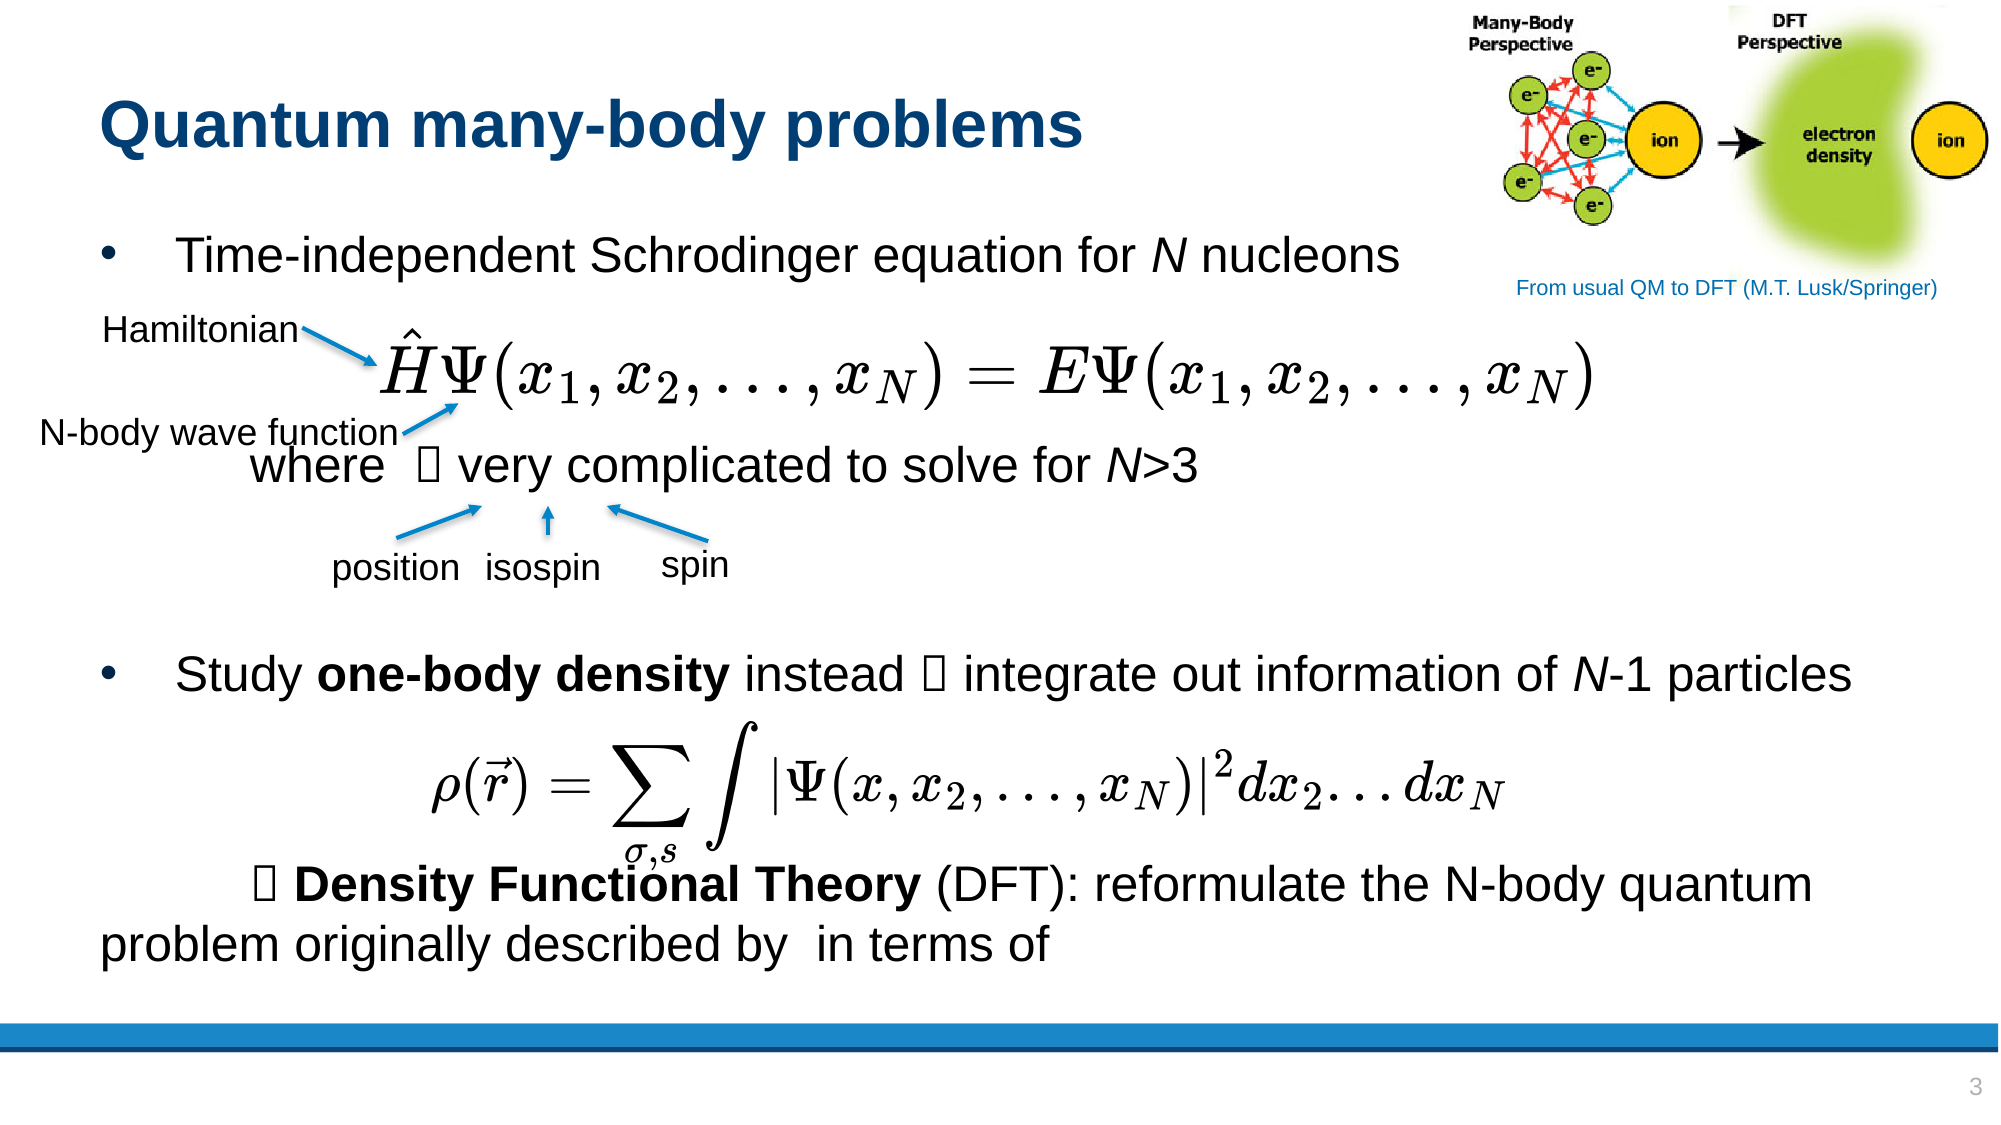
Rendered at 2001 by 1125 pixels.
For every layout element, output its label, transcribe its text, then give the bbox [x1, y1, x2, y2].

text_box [396, 505, 483, 539]
title Quantum many-body problems [99, 75, 1463, 160]
picture [376, 321, 1598, 410]
text_box isospin [470, 535, 619, 596]
text_box spin [646, 532, 745, 592]
picture [430, 721, 1508, 876]
text_box Hamiltonian [87, 297, 315, 358]
slide_number 3 [1548, 1055, 1999, 1116]
text_box N-body wave function [24, 400, 414, 460]
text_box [302, 327, 378, 367]
picture [1468, 0, 2000, 298]
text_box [606, 505, 709, 542]
picture [0, 1014, 1999, 1059]
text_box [402, 403, 459, 435]
text_box position [316, 535, 470, 596]
